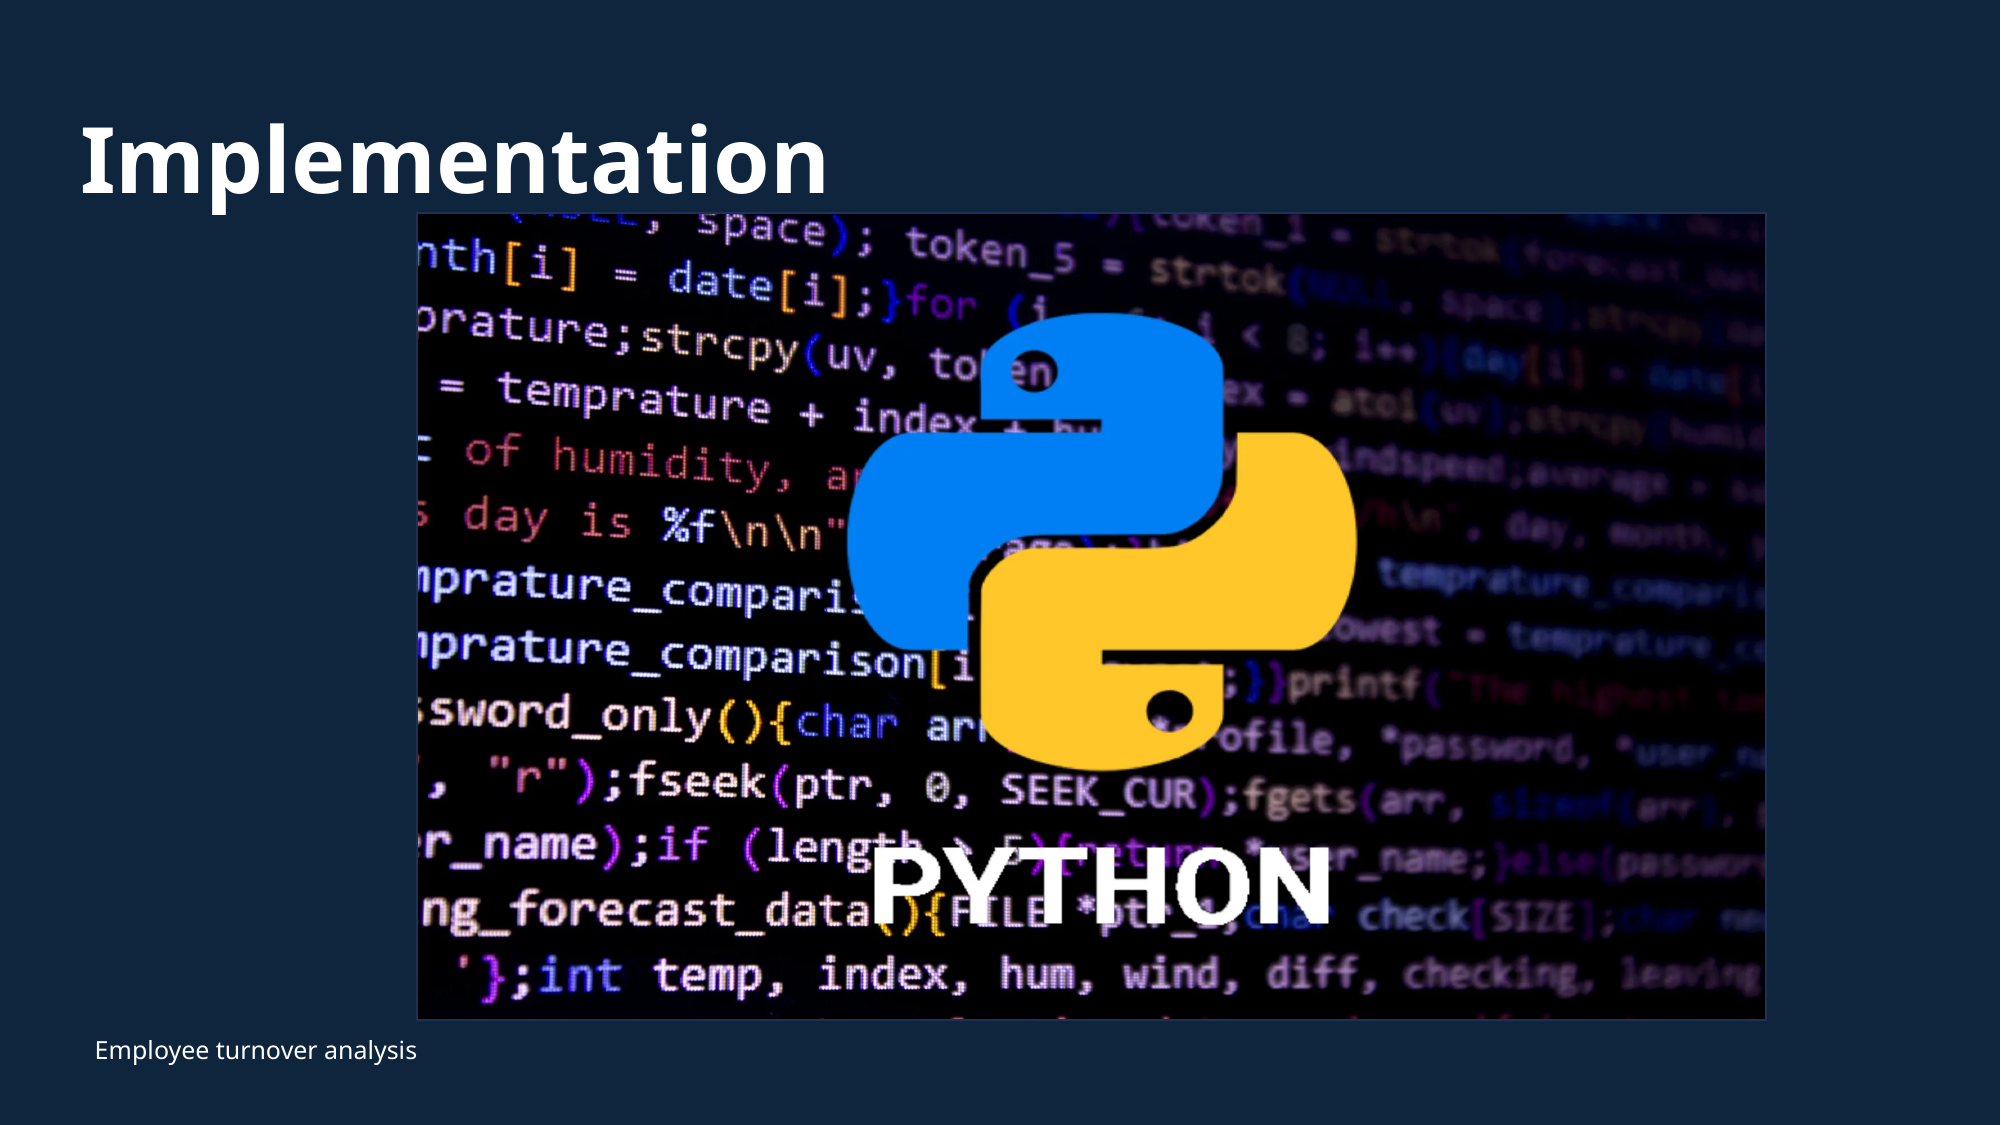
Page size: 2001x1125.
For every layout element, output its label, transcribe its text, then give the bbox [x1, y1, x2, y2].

text_box [416, 212, 1767, 1021]
footer Employee turnover analysis [79, 1020, 755, 1080]
title Implementation [65, 54, 905, 273]
